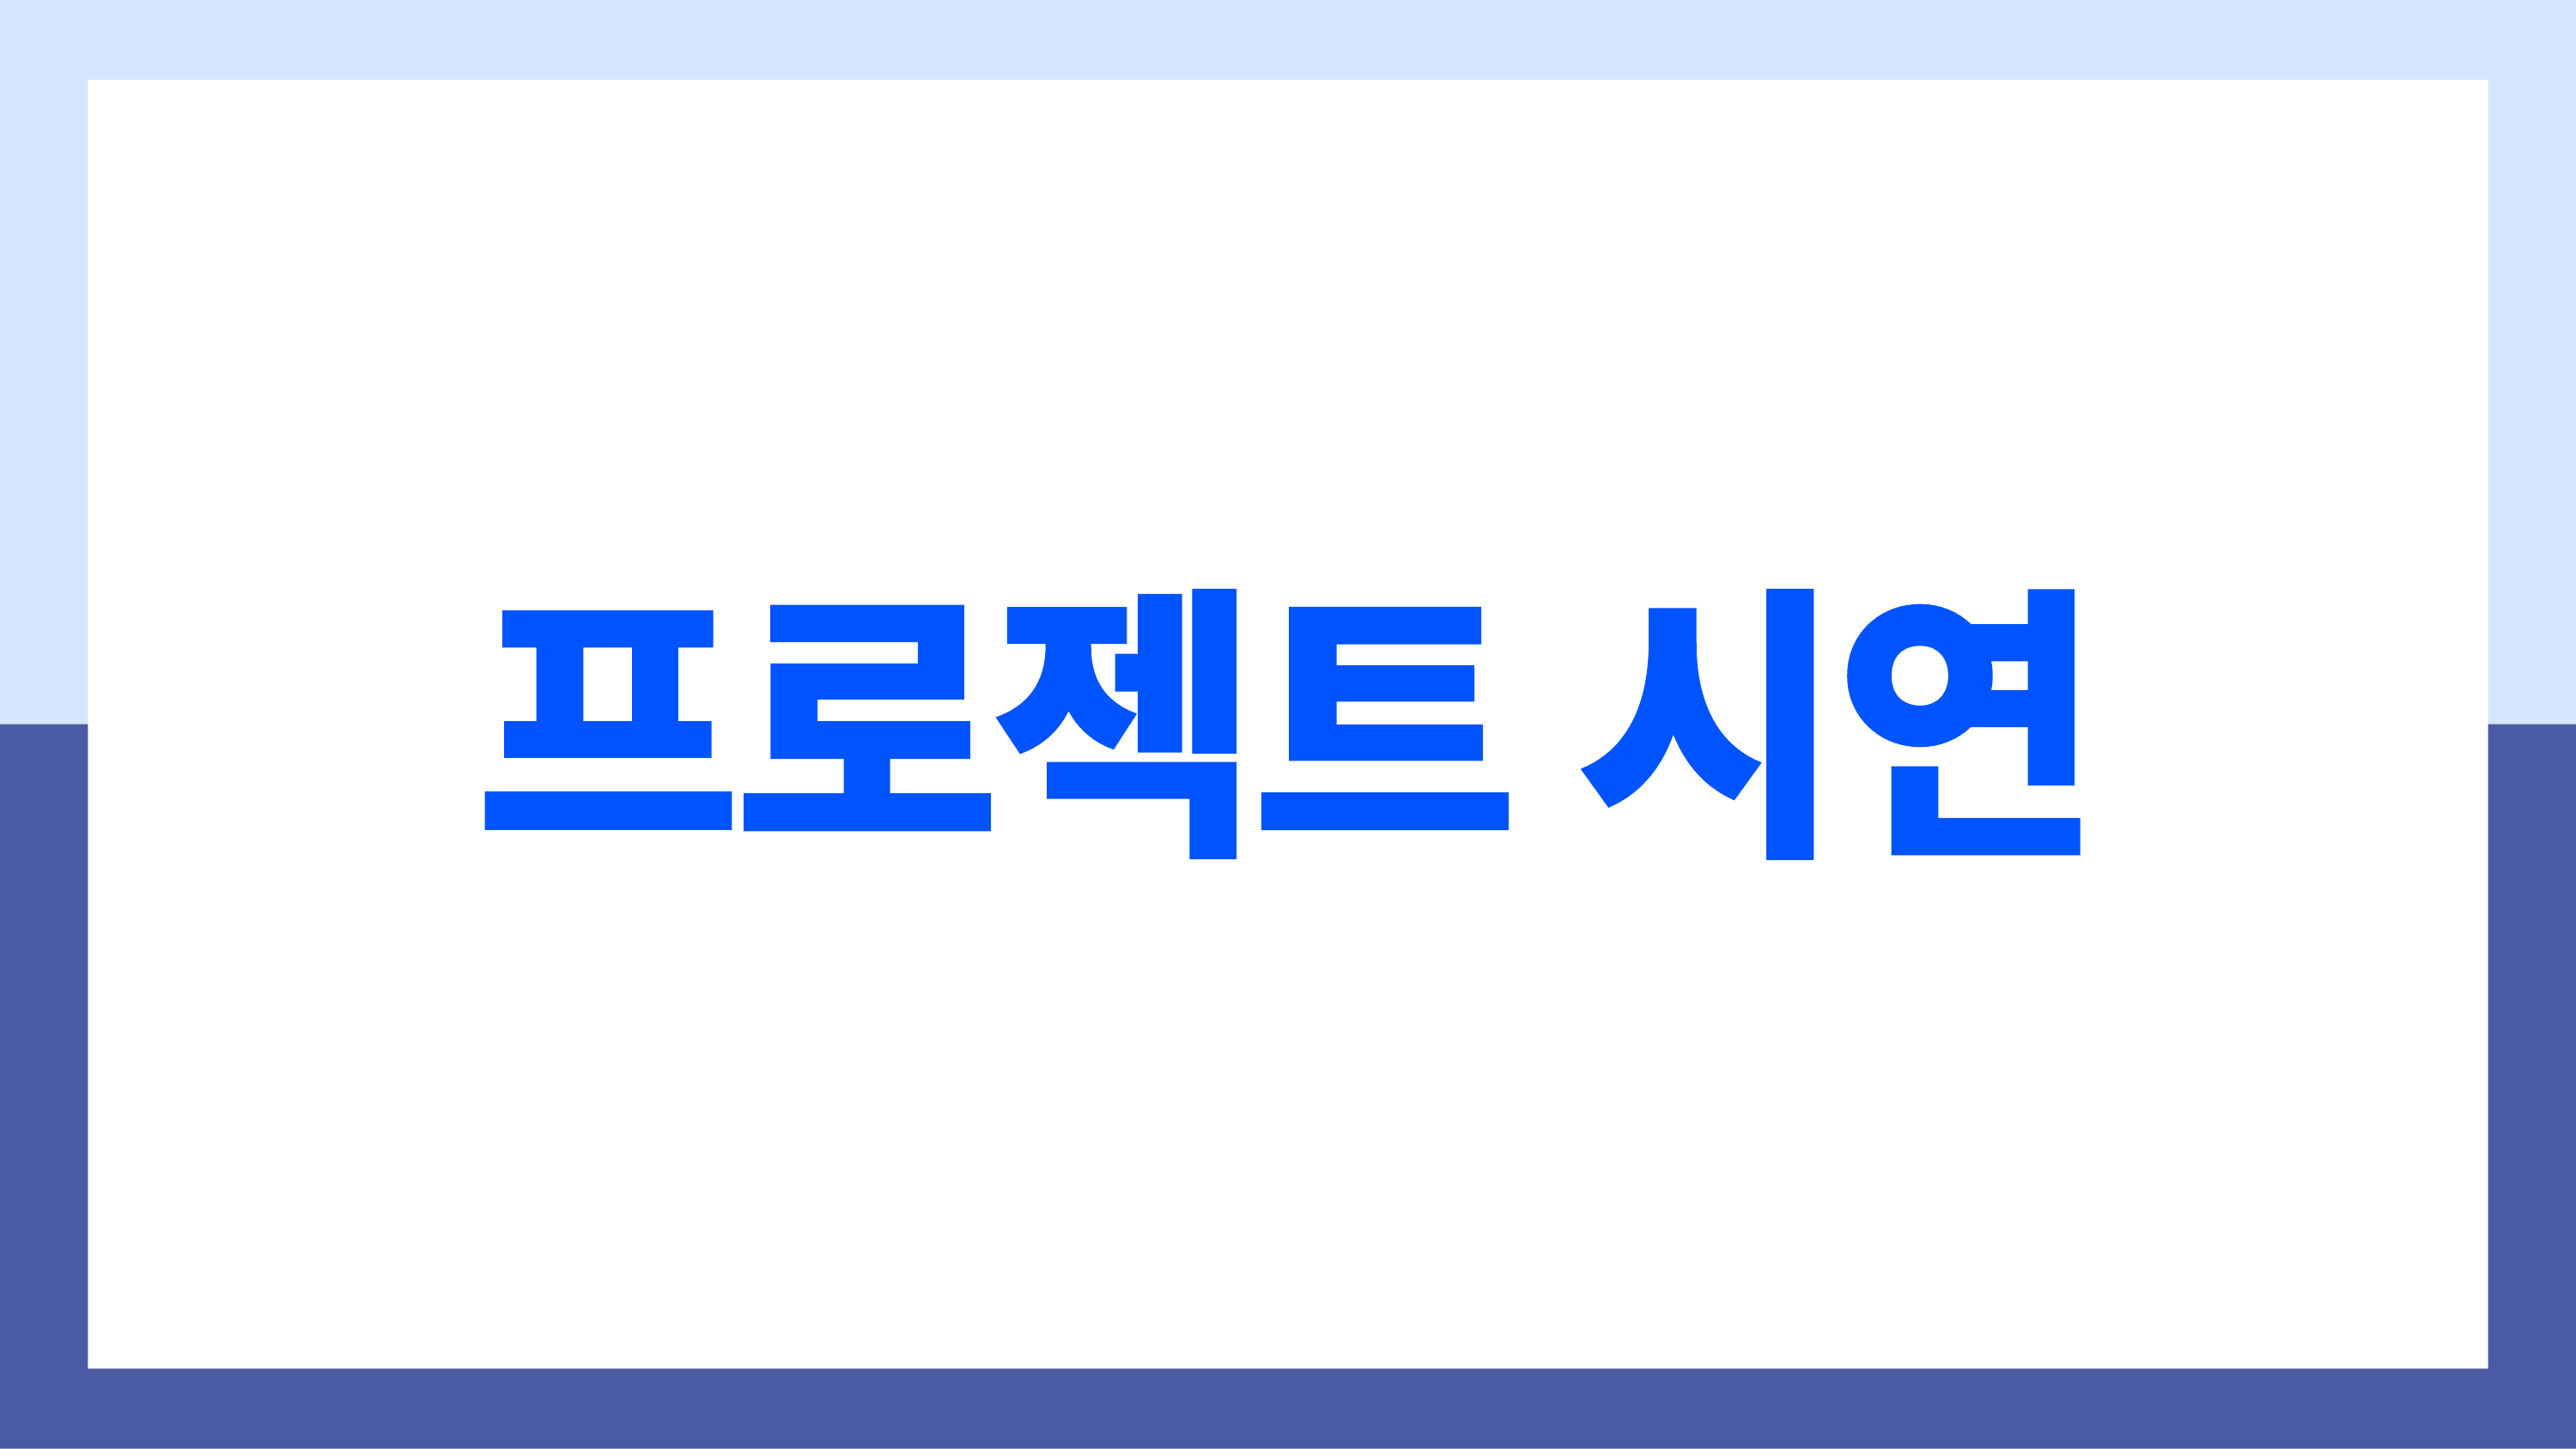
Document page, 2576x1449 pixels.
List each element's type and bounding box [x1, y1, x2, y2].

text_box [88, 79, 2488, 1369]
